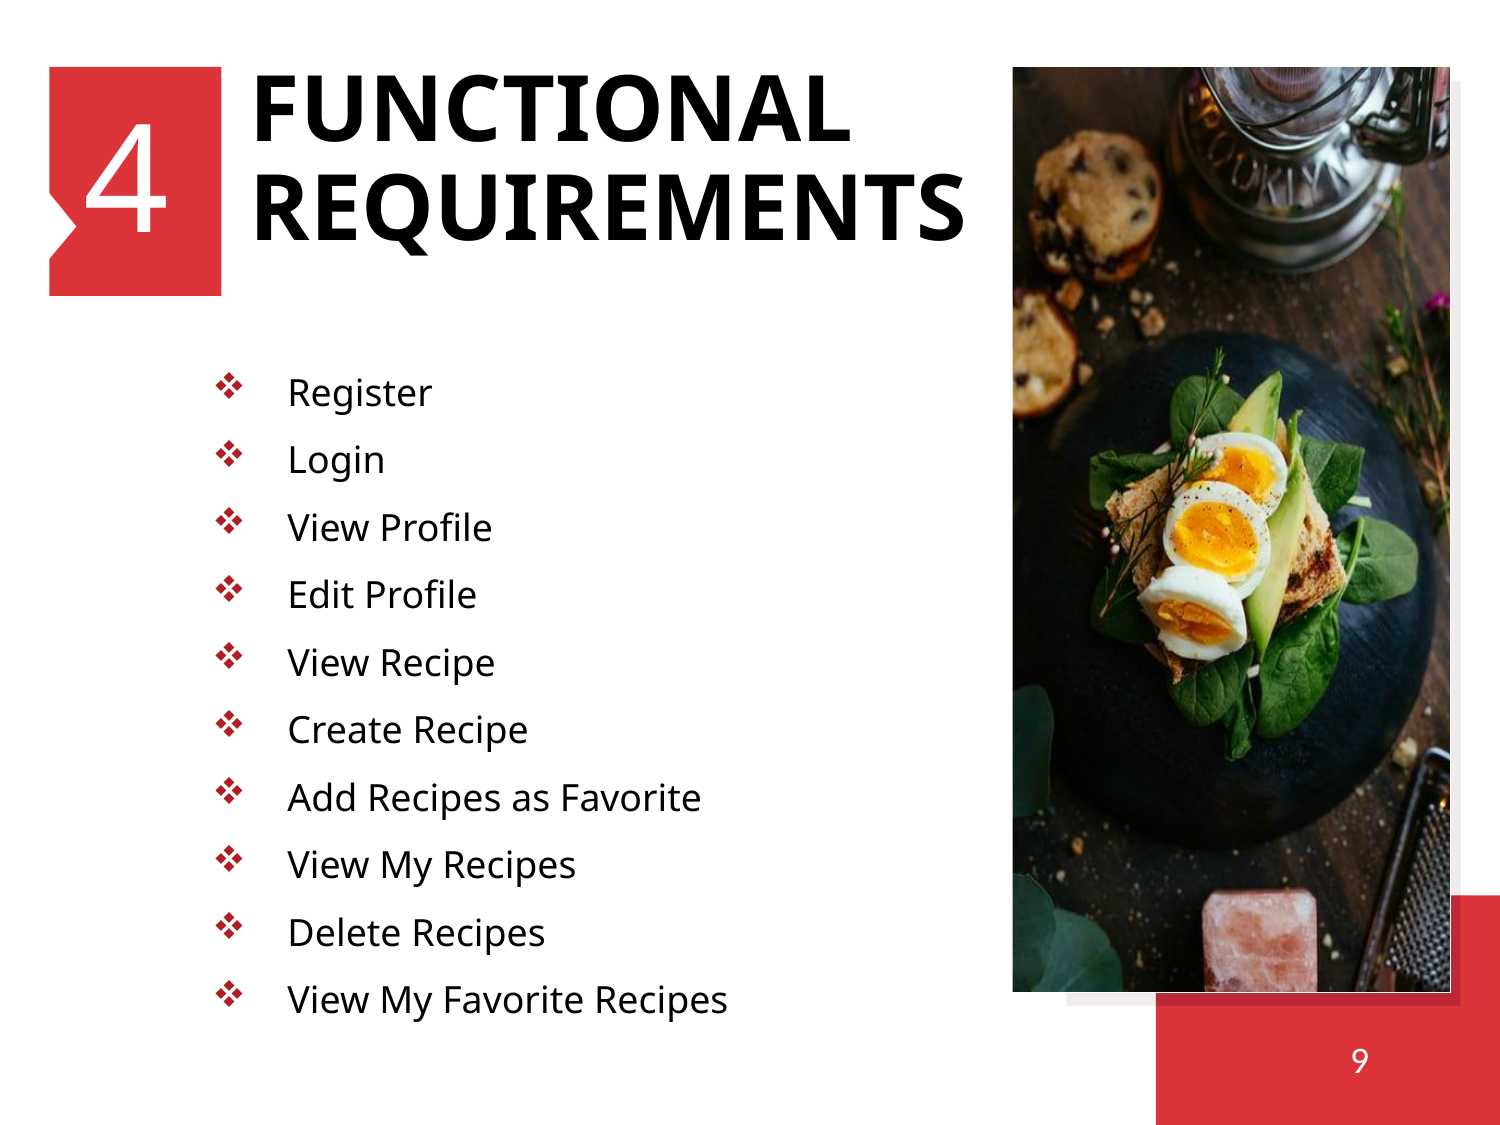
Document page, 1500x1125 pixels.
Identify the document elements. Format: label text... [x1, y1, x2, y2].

text_box 4 [68, 74, 219, 270]
list Register Login View Profile Edit Profile View Recipe Create Recipe Add Recipes as Favorite View My Recipes Delete Recipes View My Favorite Recipes [212, 346, 798, 992]
picture [1012, 66, 1450, 992]
title FUNCTIONAL REQUIREMENTS [249, 173, 1011, 261]
slide_number 9 [1350, 992, 1450, 1125]
